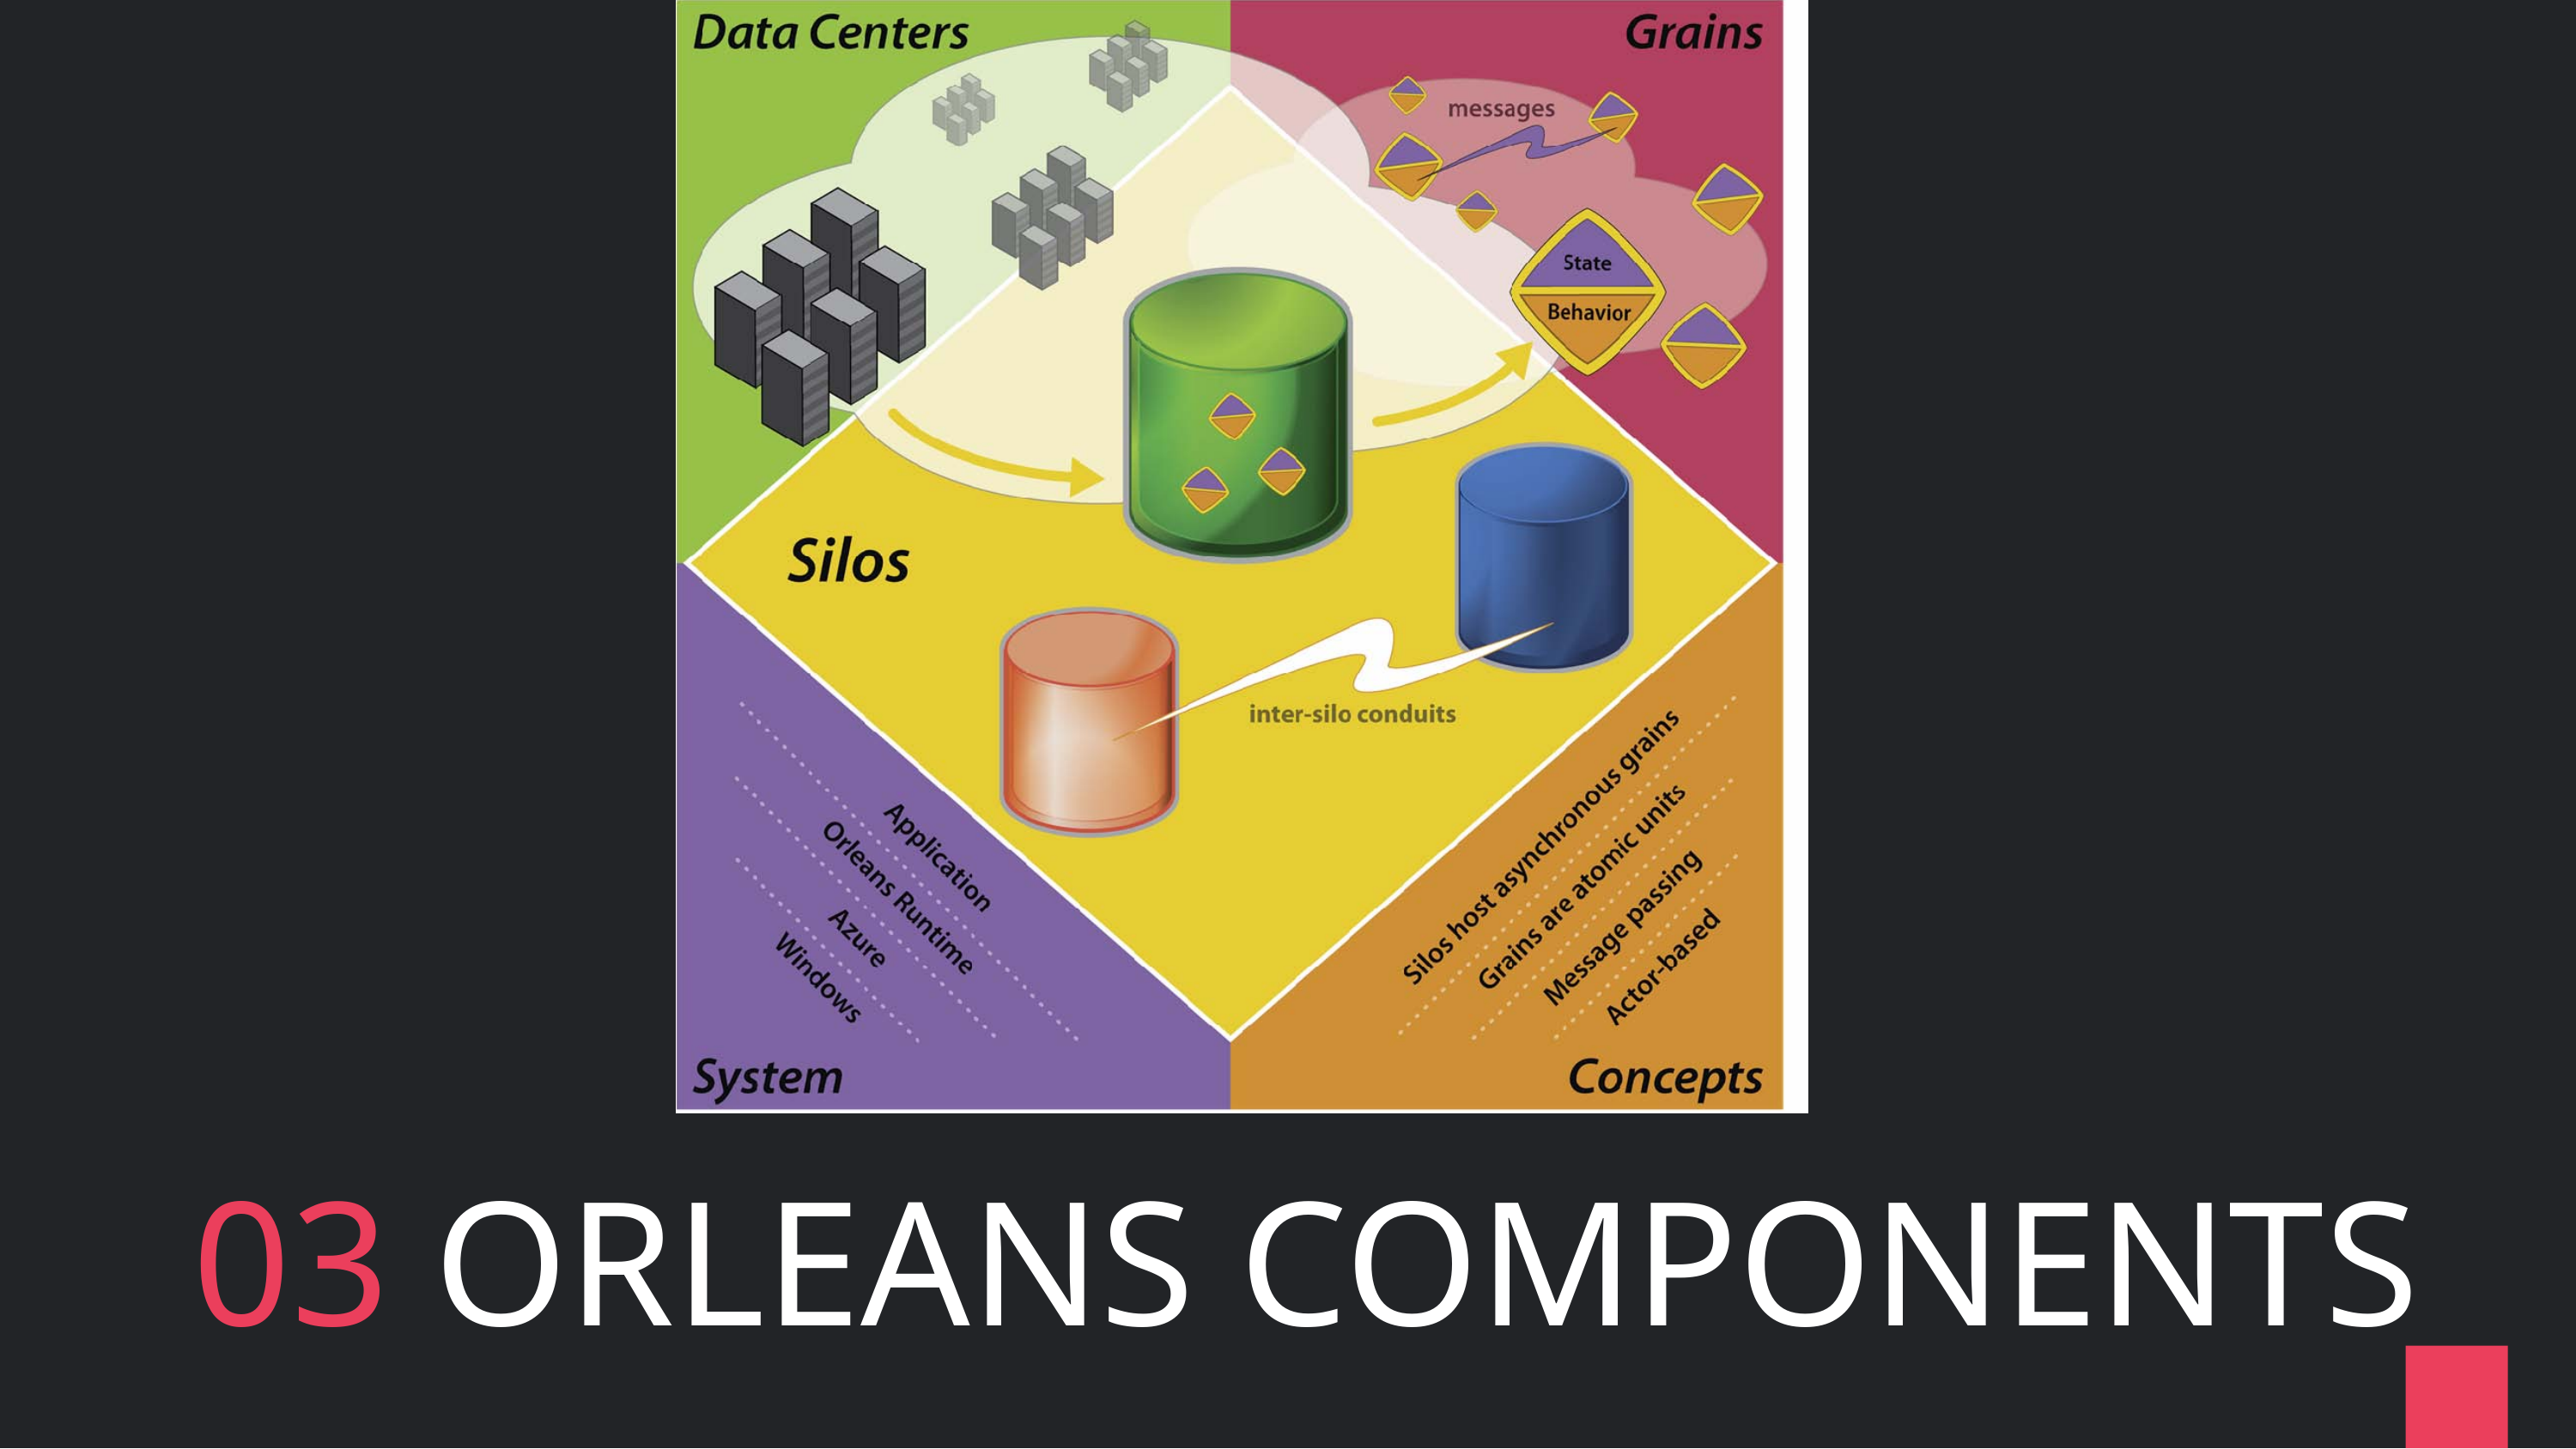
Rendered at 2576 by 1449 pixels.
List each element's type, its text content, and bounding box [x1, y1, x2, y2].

picture [676, 0, 1808, 1113]
title 03 ORLEANS COMPONENTS [51, 1180, 2433, 1334]
